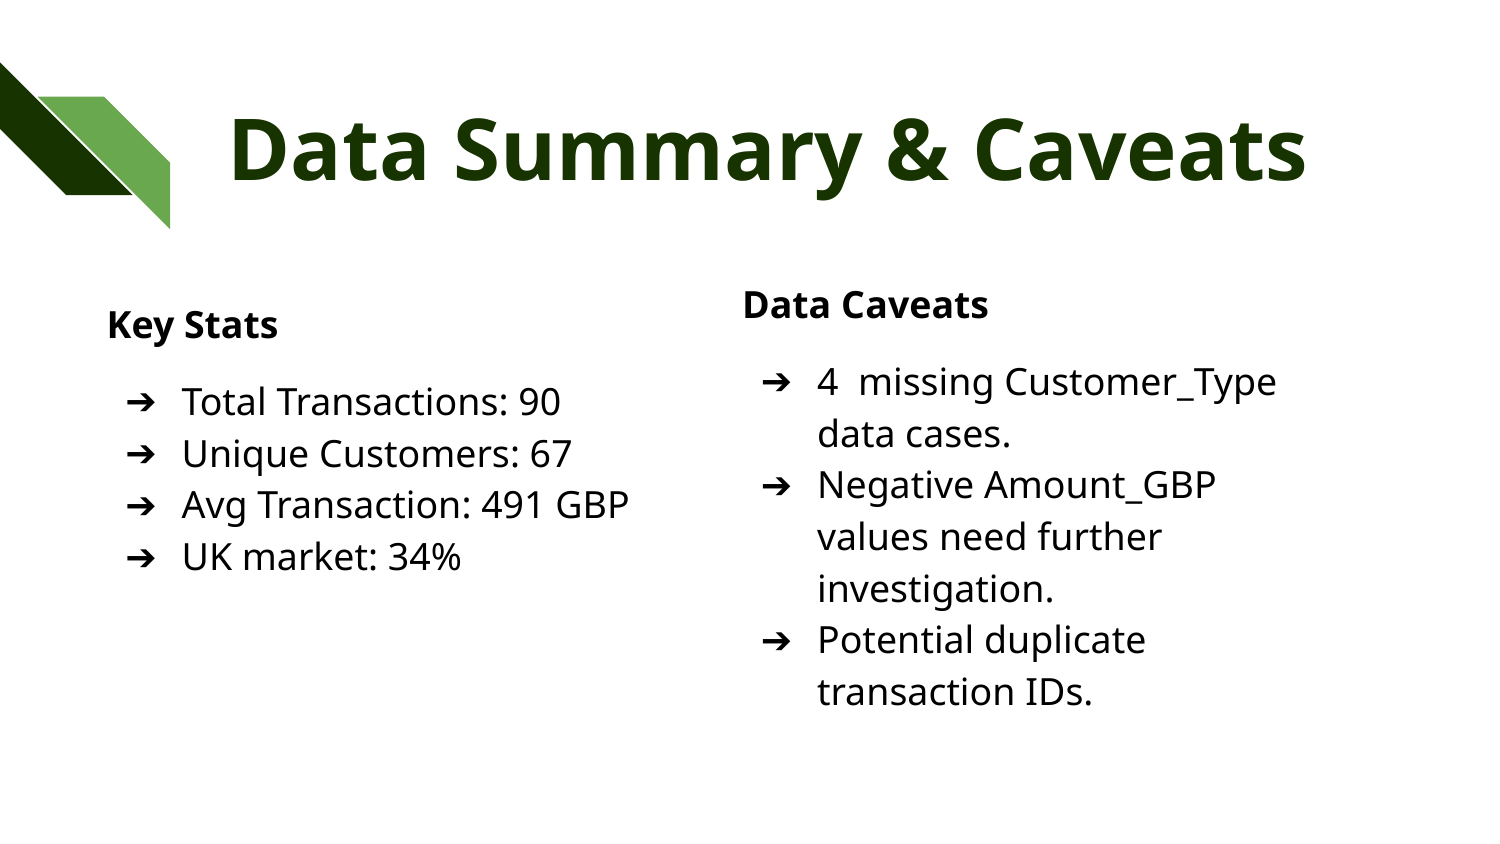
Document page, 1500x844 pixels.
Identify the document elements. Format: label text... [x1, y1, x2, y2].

title Data Summary & Caveats [212, 64, 1368, 215]
list Key Stats Total Transactions: 90 Unique Customers: 67 Avg Transaction: 491 GBP UK market: 34% [91, 279, 694, 758]
list Data Caveats 4 missing Customer_Type data cases. Negative Amount_GBP values need further investigation. Potential duplicate transaction IDs. [727, 259, 1329, 737]
